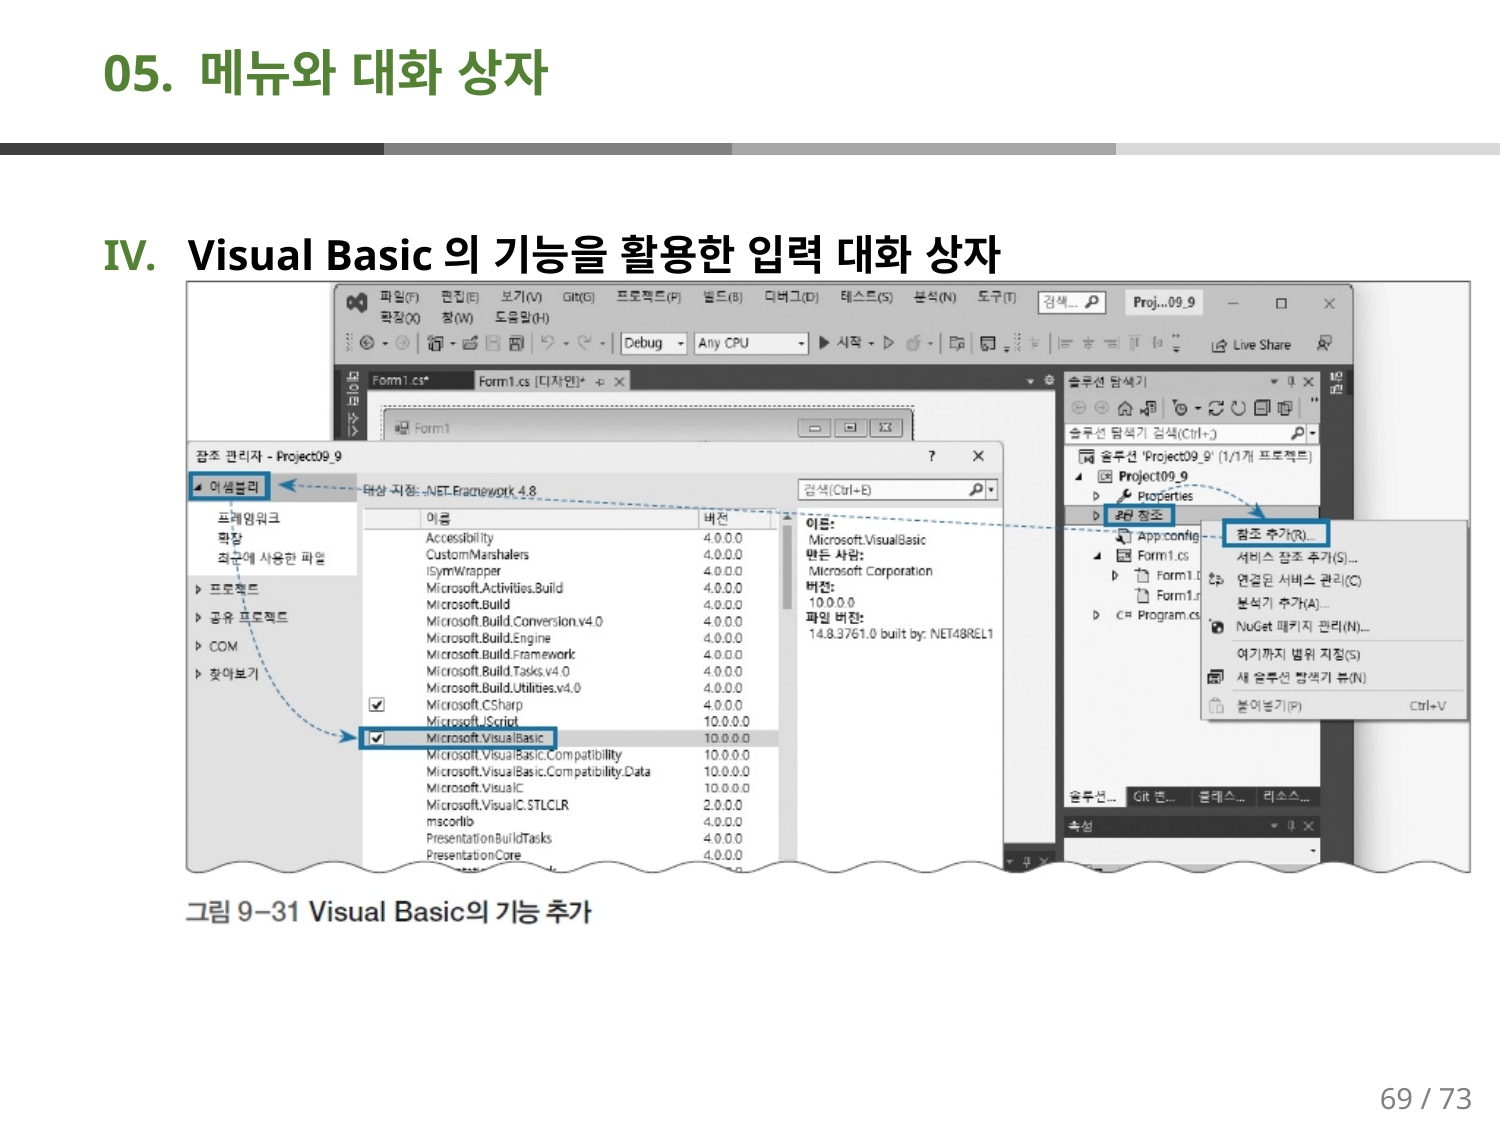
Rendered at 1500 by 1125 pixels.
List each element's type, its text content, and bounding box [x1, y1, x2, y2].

title 05. 메뉴와 대화 상자 [88, 30, 1400, 121]
list Visual Basic의 기능을 활용한 입력 대화 상자 [88, 196, 1424, 1125]
picture [182, 278, 1480, 929]
